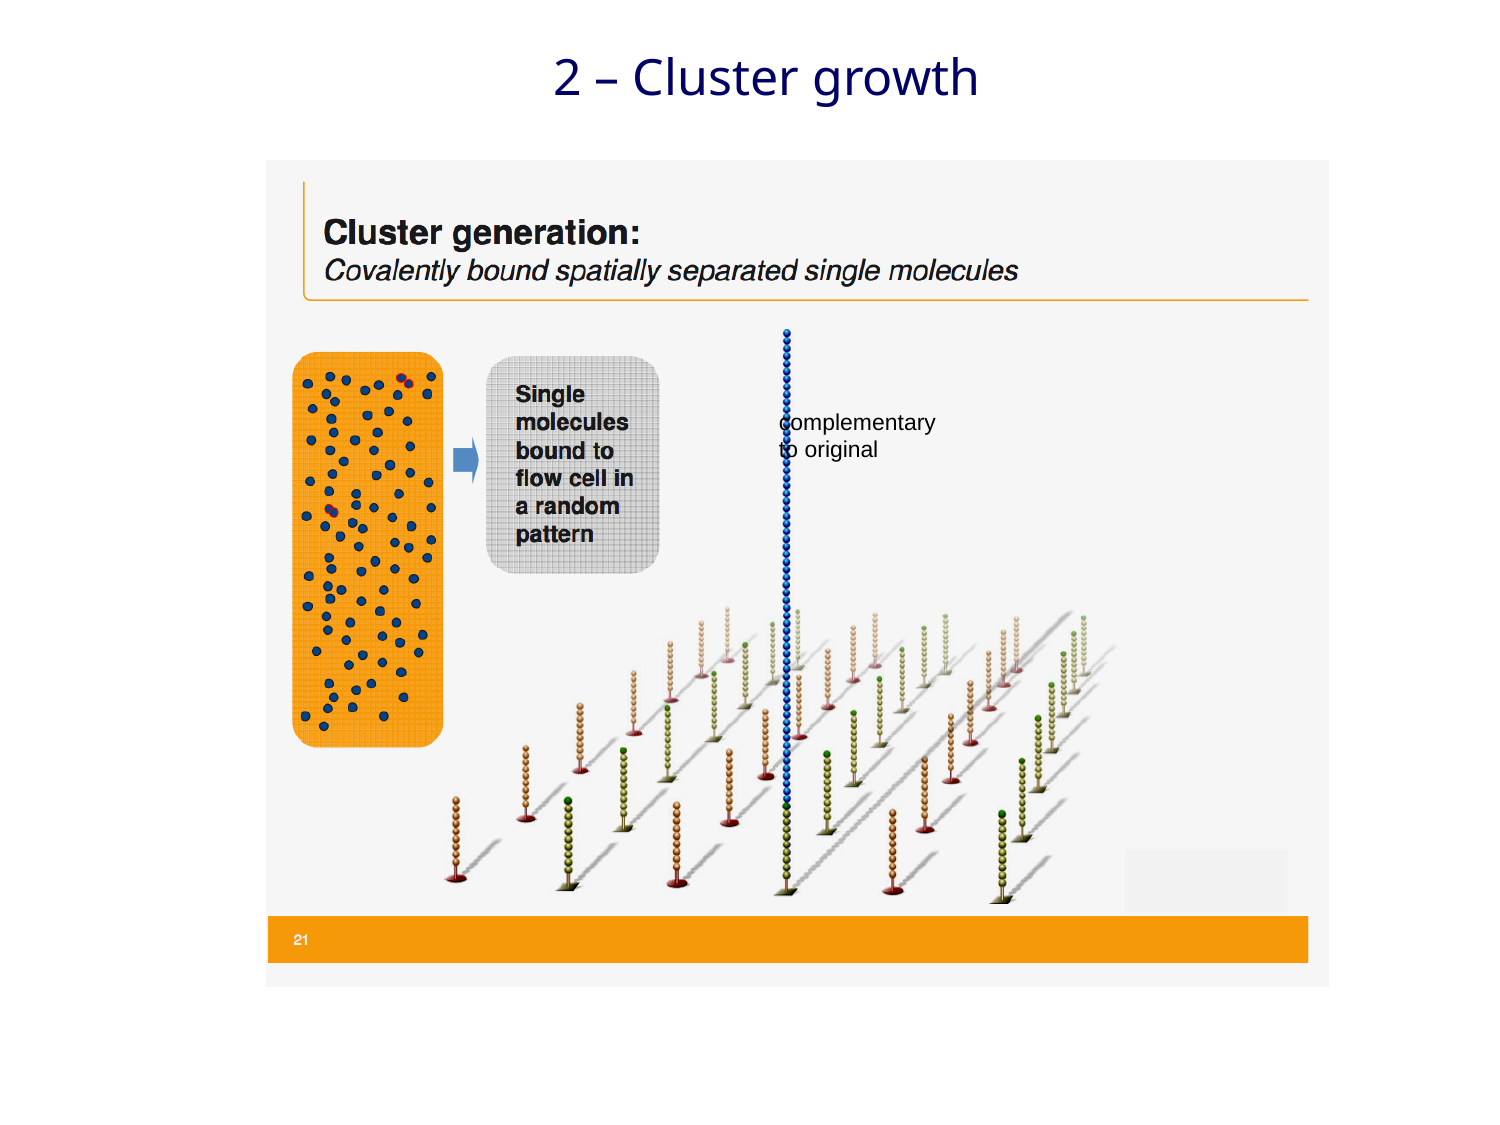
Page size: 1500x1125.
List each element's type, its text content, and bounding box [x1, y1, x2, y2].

picture [265, 160, 1329, 987]
text_box 2 – Cluster growth [538, 37, 996, 113]
